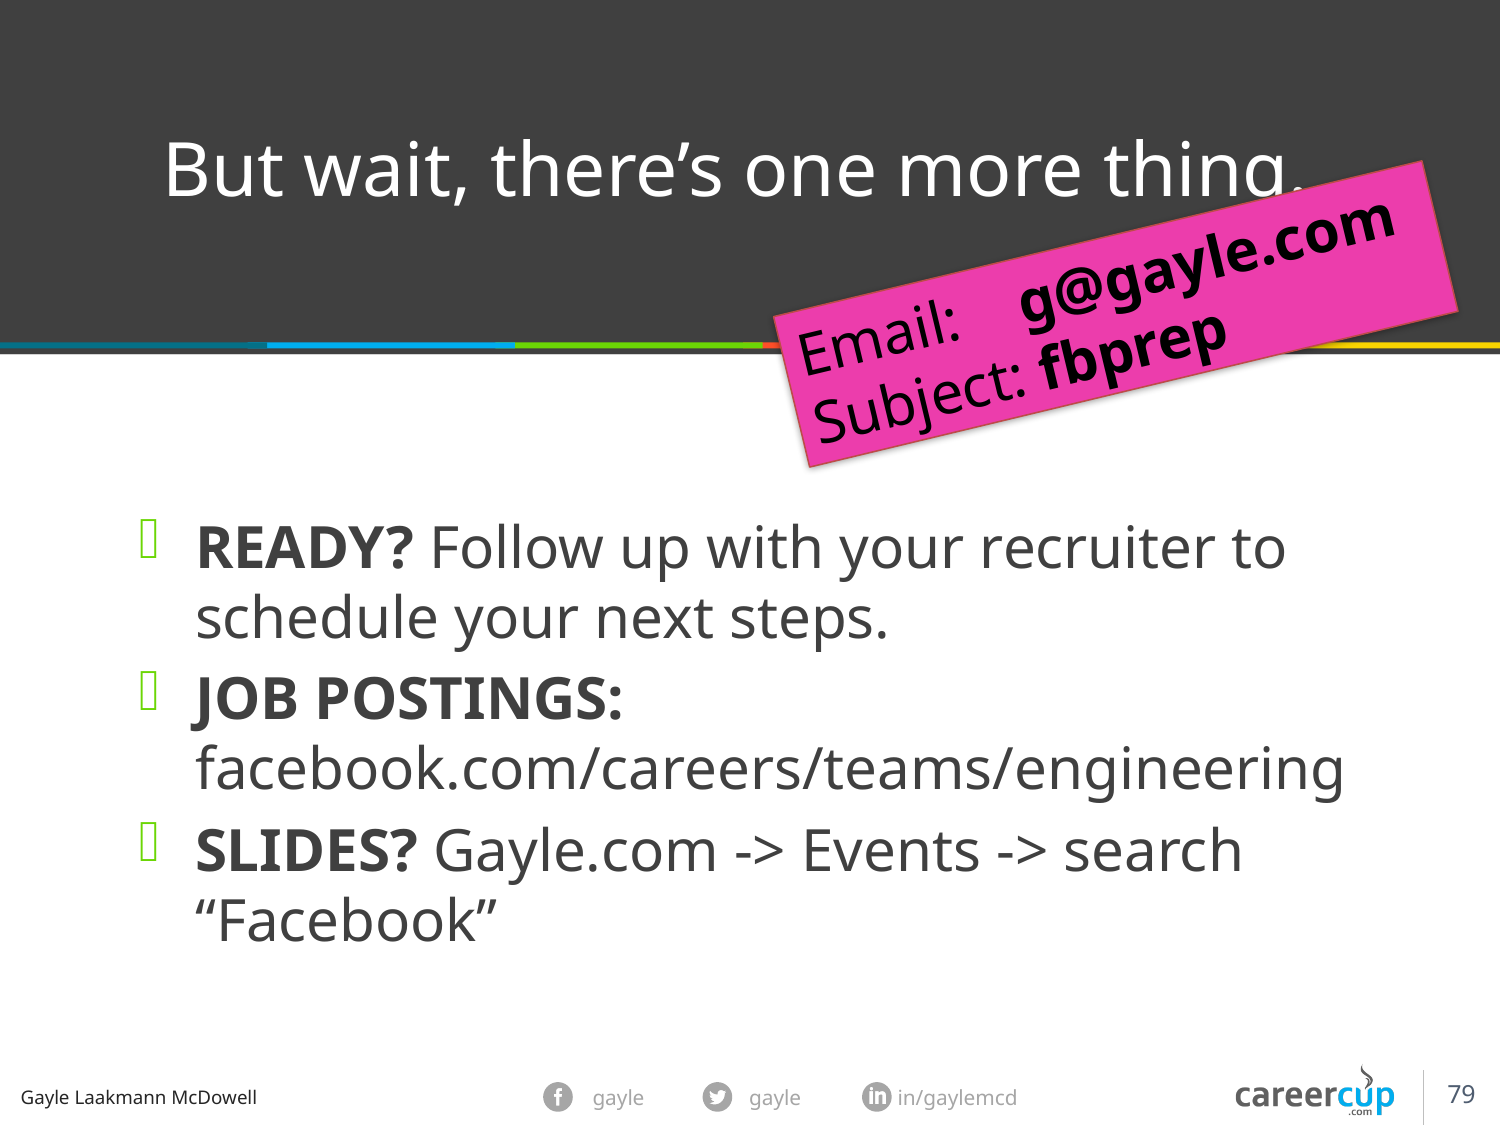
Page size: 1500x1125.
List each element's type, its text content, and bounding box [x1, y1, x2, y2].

list But wait, there’s one more thing... [147, 30, 1459, 303]
list READY? Follow up with your recruiter to schedule your next steps. JOB POSTINGS: facebook.com/careers/teams/engineering SLIDES? Gayle.com -> Events -> search “Facebook” [123, 420, 1424, 1000]
text_box Email: g@gayle.com Subject: fbprep [772, 160, 1459, 468]
picture [1234, 1062, 1396, 1117]
